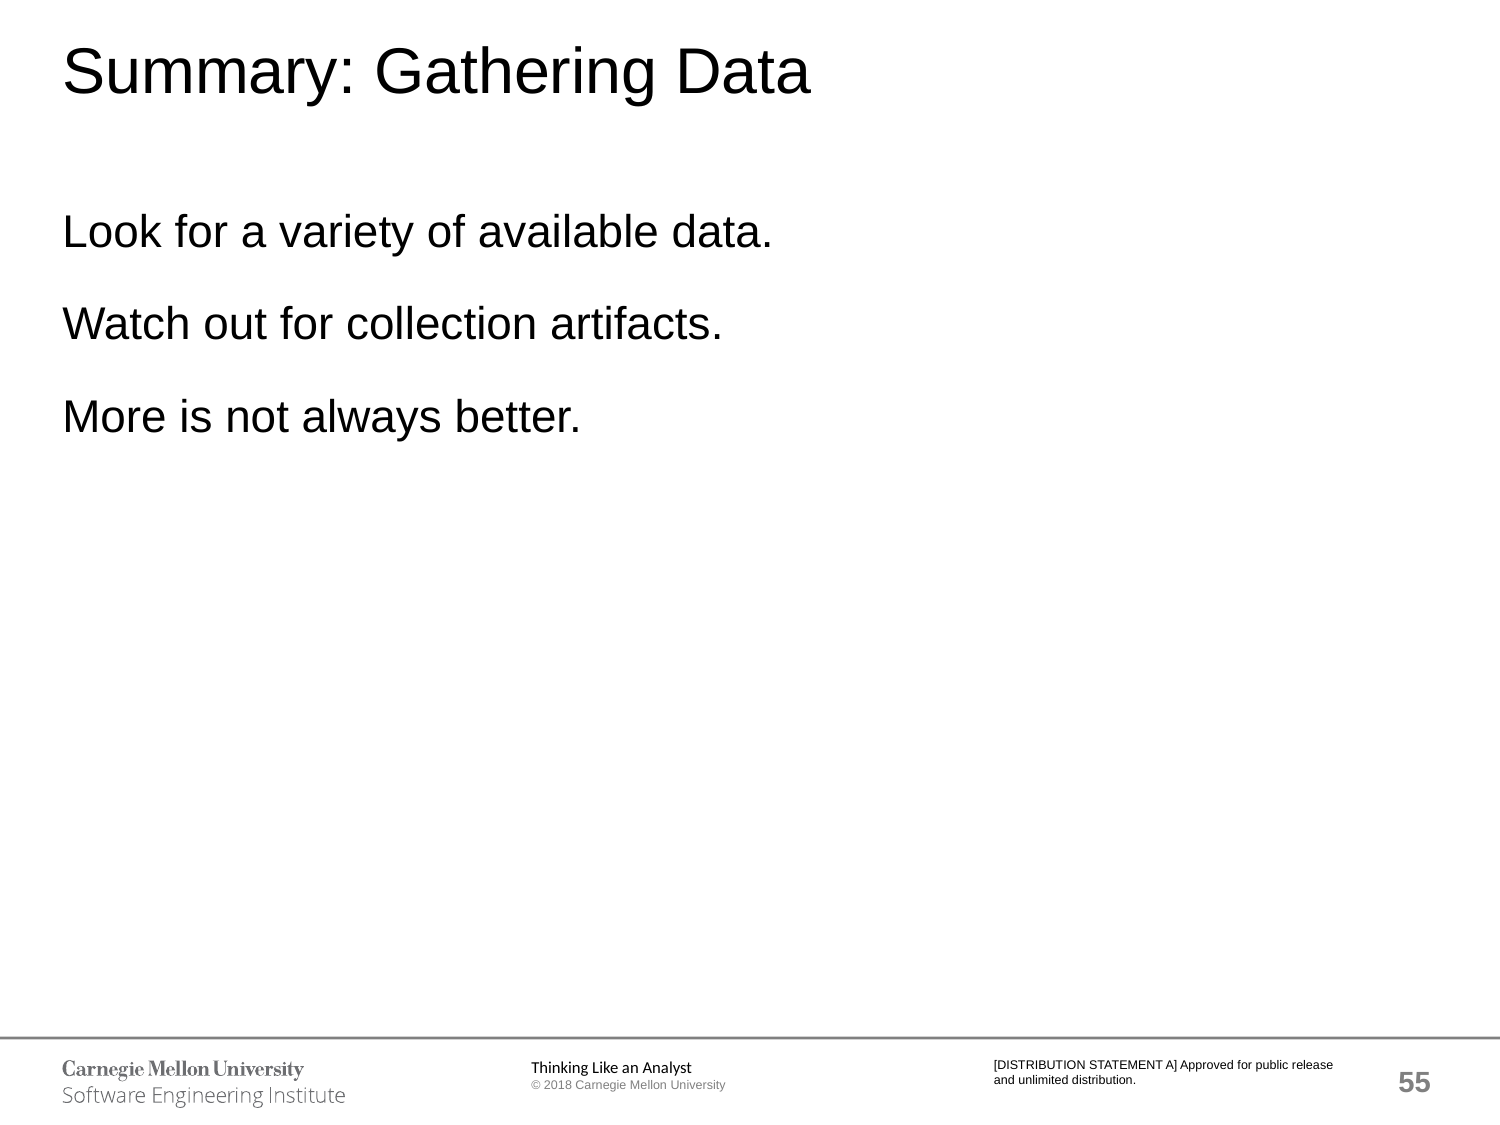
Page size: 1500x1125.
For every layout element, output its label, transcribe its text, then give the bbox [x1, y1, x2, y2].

title Summary: Gathering Data [62, 37, 1338, 182]
list Look for a variety of available data. Watch out for collection artifacts. More is not always better. [62, 201, 1431, 1000]
